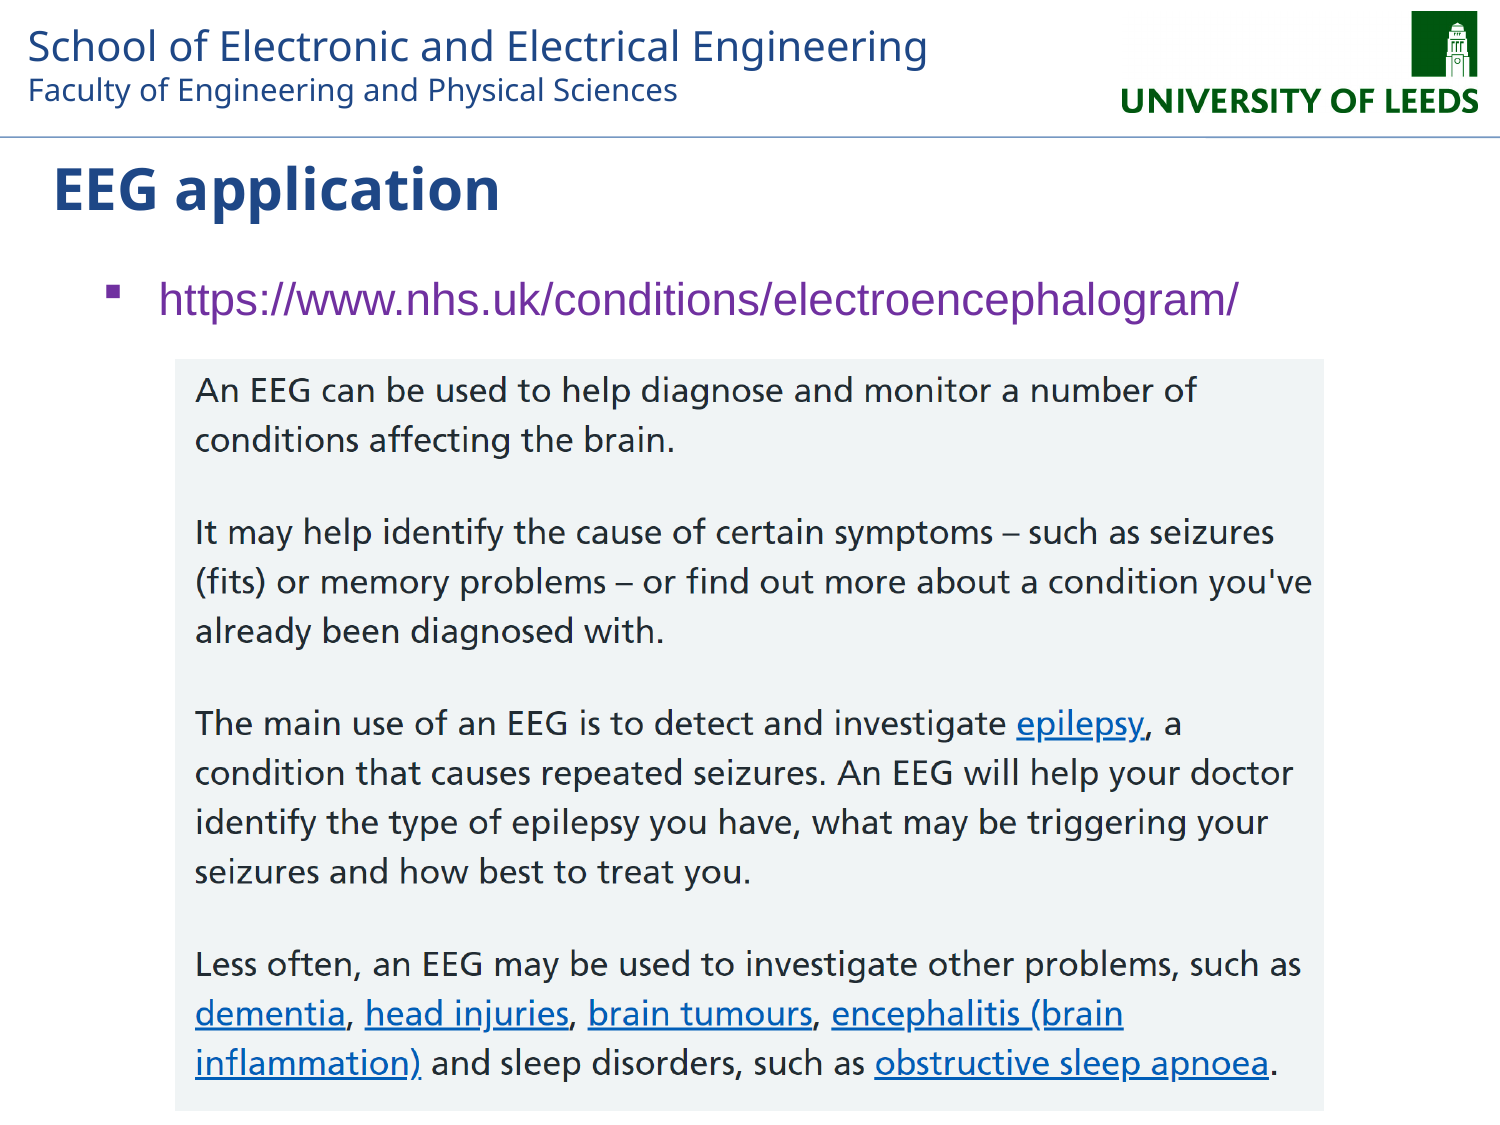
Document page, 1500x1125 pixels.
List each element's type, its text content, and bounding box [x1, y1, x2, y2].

title EEG application [37, 137, 1388, 238]
picture [1122, 11, 1478, 113]
picture [175, 359, 1325, 1111]
list https://www.nhs.uk/conditions/electroencephalogram/ [87, 262, 1388, 976]
